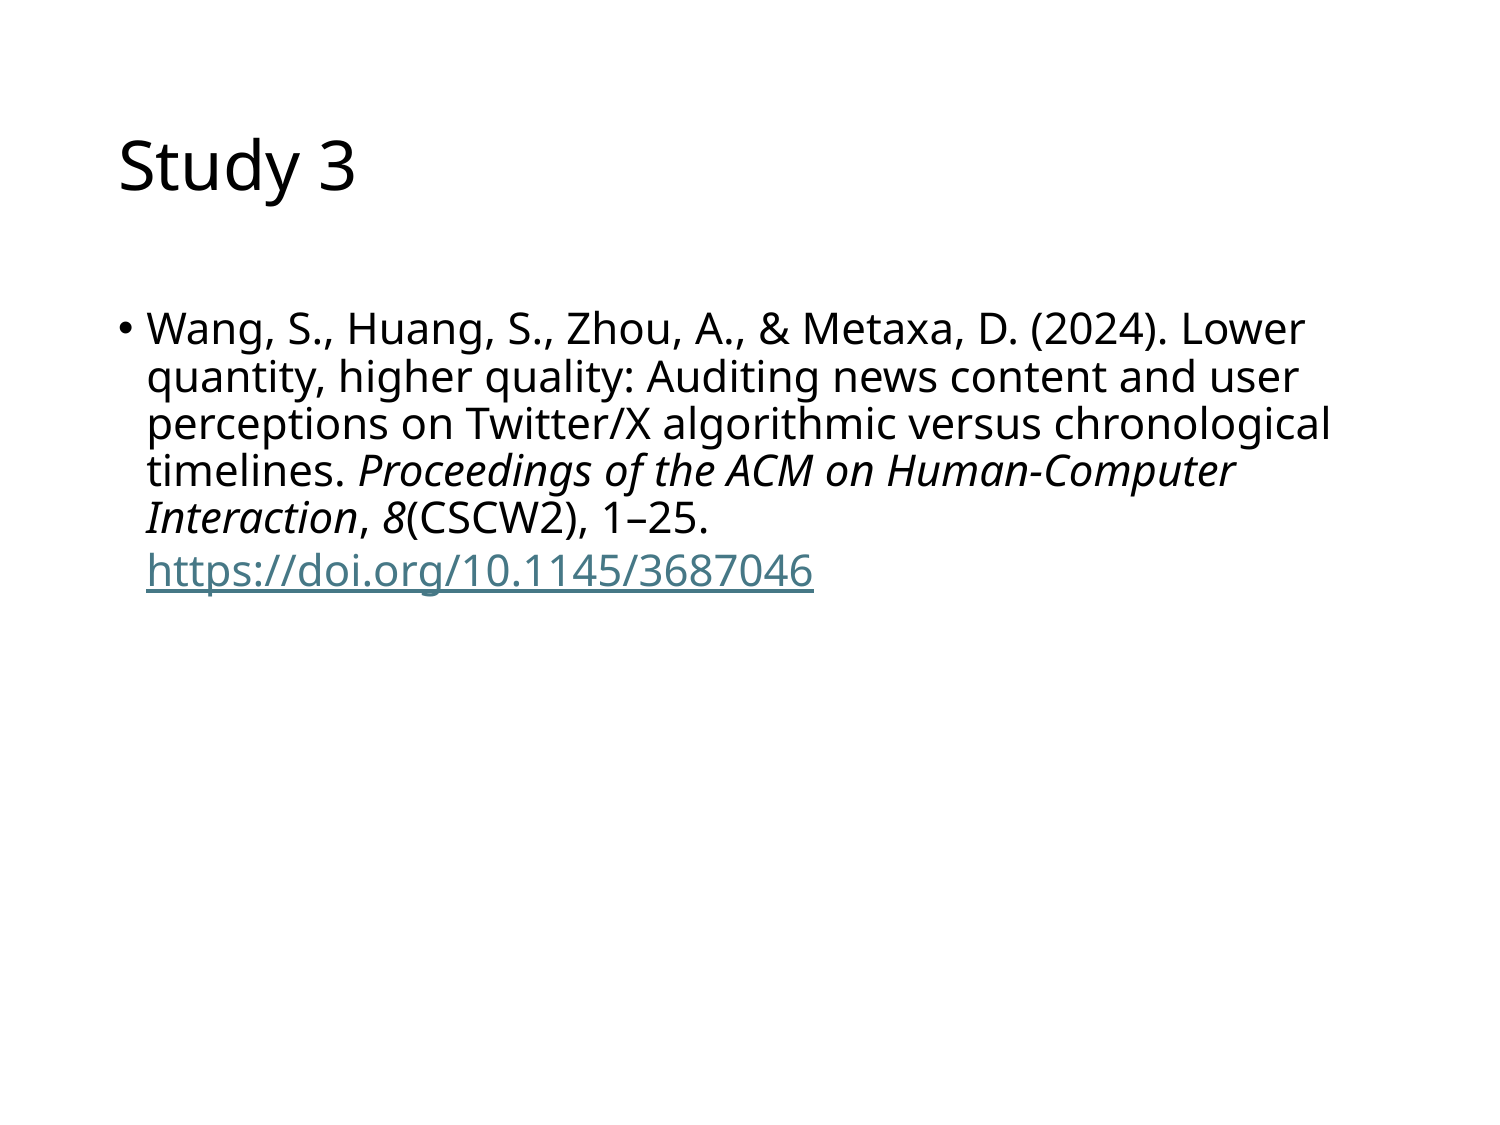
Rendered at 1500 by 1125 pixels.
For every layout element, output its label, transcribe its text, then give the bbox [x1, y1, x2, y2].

list Wang, S., Huang, S., Zhou, A., & Metaxa, D. (2024). Lower quantity, higher quality: Auditing news content and user perceptions on Twitter/X algorithmic versus chronological timelines. Proceedings of the ACM on Human-Computer Interaction, 8(CSCW2), 1–25. https://doi.org/10.1145/3687046 [103, 299, 1397, 1014]
title Study 3 [103, 59, 1397, 278]
